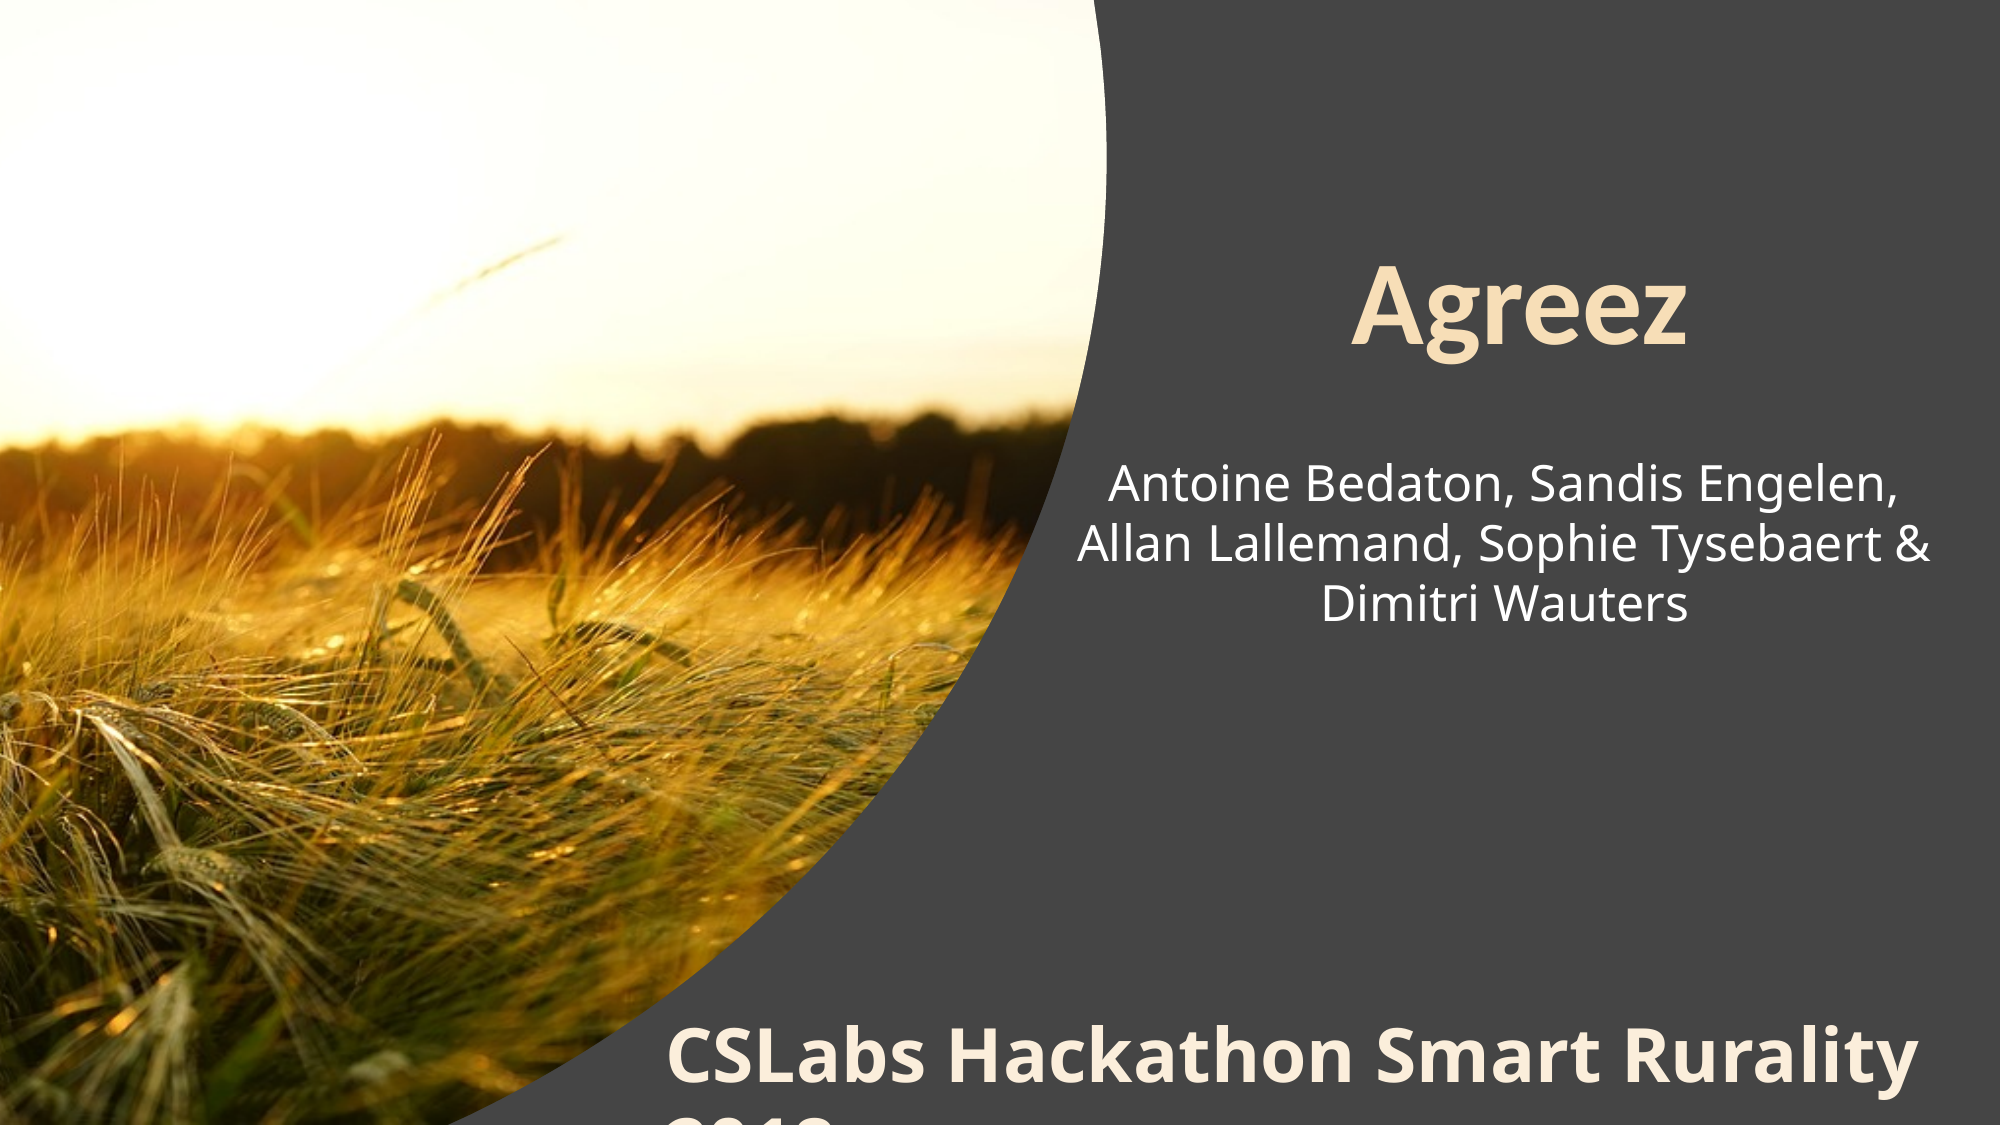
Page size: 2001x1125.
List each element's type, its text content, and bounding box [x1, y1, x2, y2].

title Agreez [1330, 180, 1711, 377]
picture [0, 0, 1107, 1125]
text_box Antoine Bedaton, Sandis Engelen, Allan Lallemand, Sophie Tysebaert & Dimitri Wauters [1107, 443, 1954, 639]
list CSLabs Hackathon Smart Rurality 2018 [1107, 1000, 1994, 1125]
